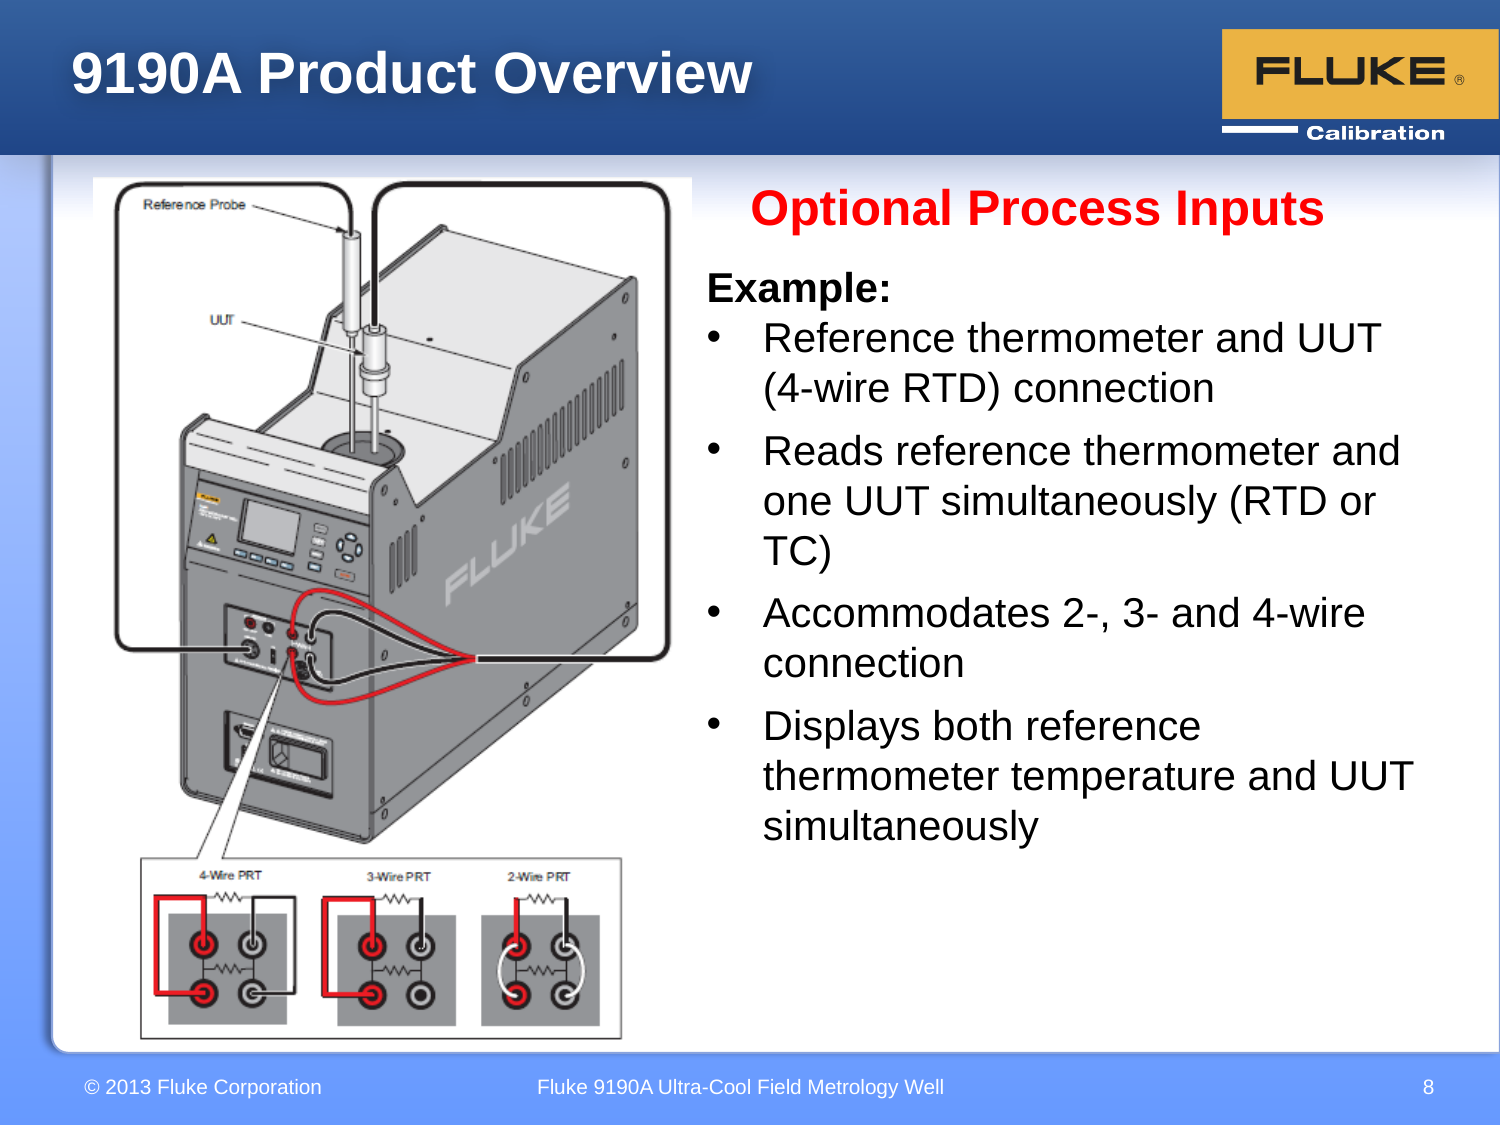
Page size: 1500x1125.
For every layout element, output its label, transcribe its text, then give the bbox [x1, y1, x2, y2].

text_box Example: Reference thermometer and UUT (4-wire RTD) connection Reads reference thermometer and one UUT simultaneously (RTD or TC) Accommodates 2-, 3- and 4-wire connection Displays both reference thermometer temperature and UUT simultaneously [696, 253, 1451, 856]
text_box Optional Process Inputs [735, 168, 1408, 244]
title 9190A Product Overview [56, 20, 1148, 129]
picture [93, 177, 692, 1051]
picture [1222, 27, 1500, 140]
